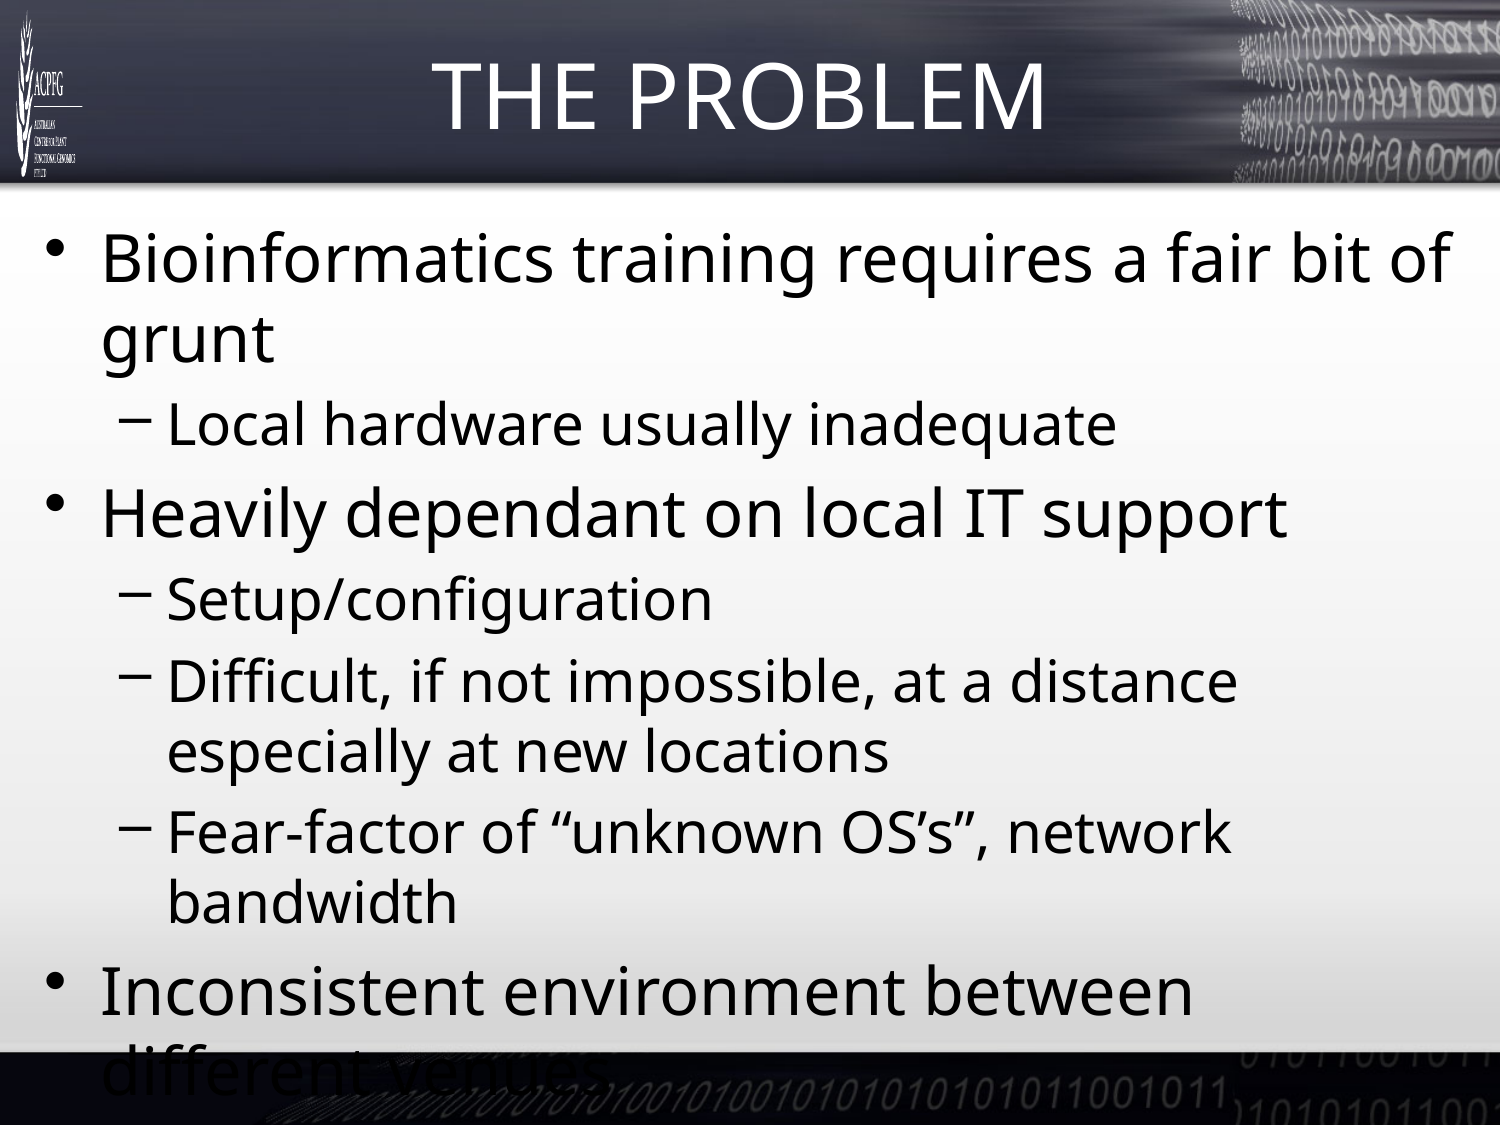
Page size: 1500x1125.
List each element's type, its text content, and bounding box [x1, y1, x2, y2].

title The Problem [82, 30, 1400, 149]
picture [0, 0, 1500, 1125]
list Bioinformatics training requires a fair bit of grunt Local hardware usually inadequate Heavily dependant on local IT support Setup/configuration Difficult, if not impossible, at a distance especially at new locations Fear-factor of “unknown OS’s”, network bandwidth Inconsistent environment between different venues [29, 208, 1471, 1036]
